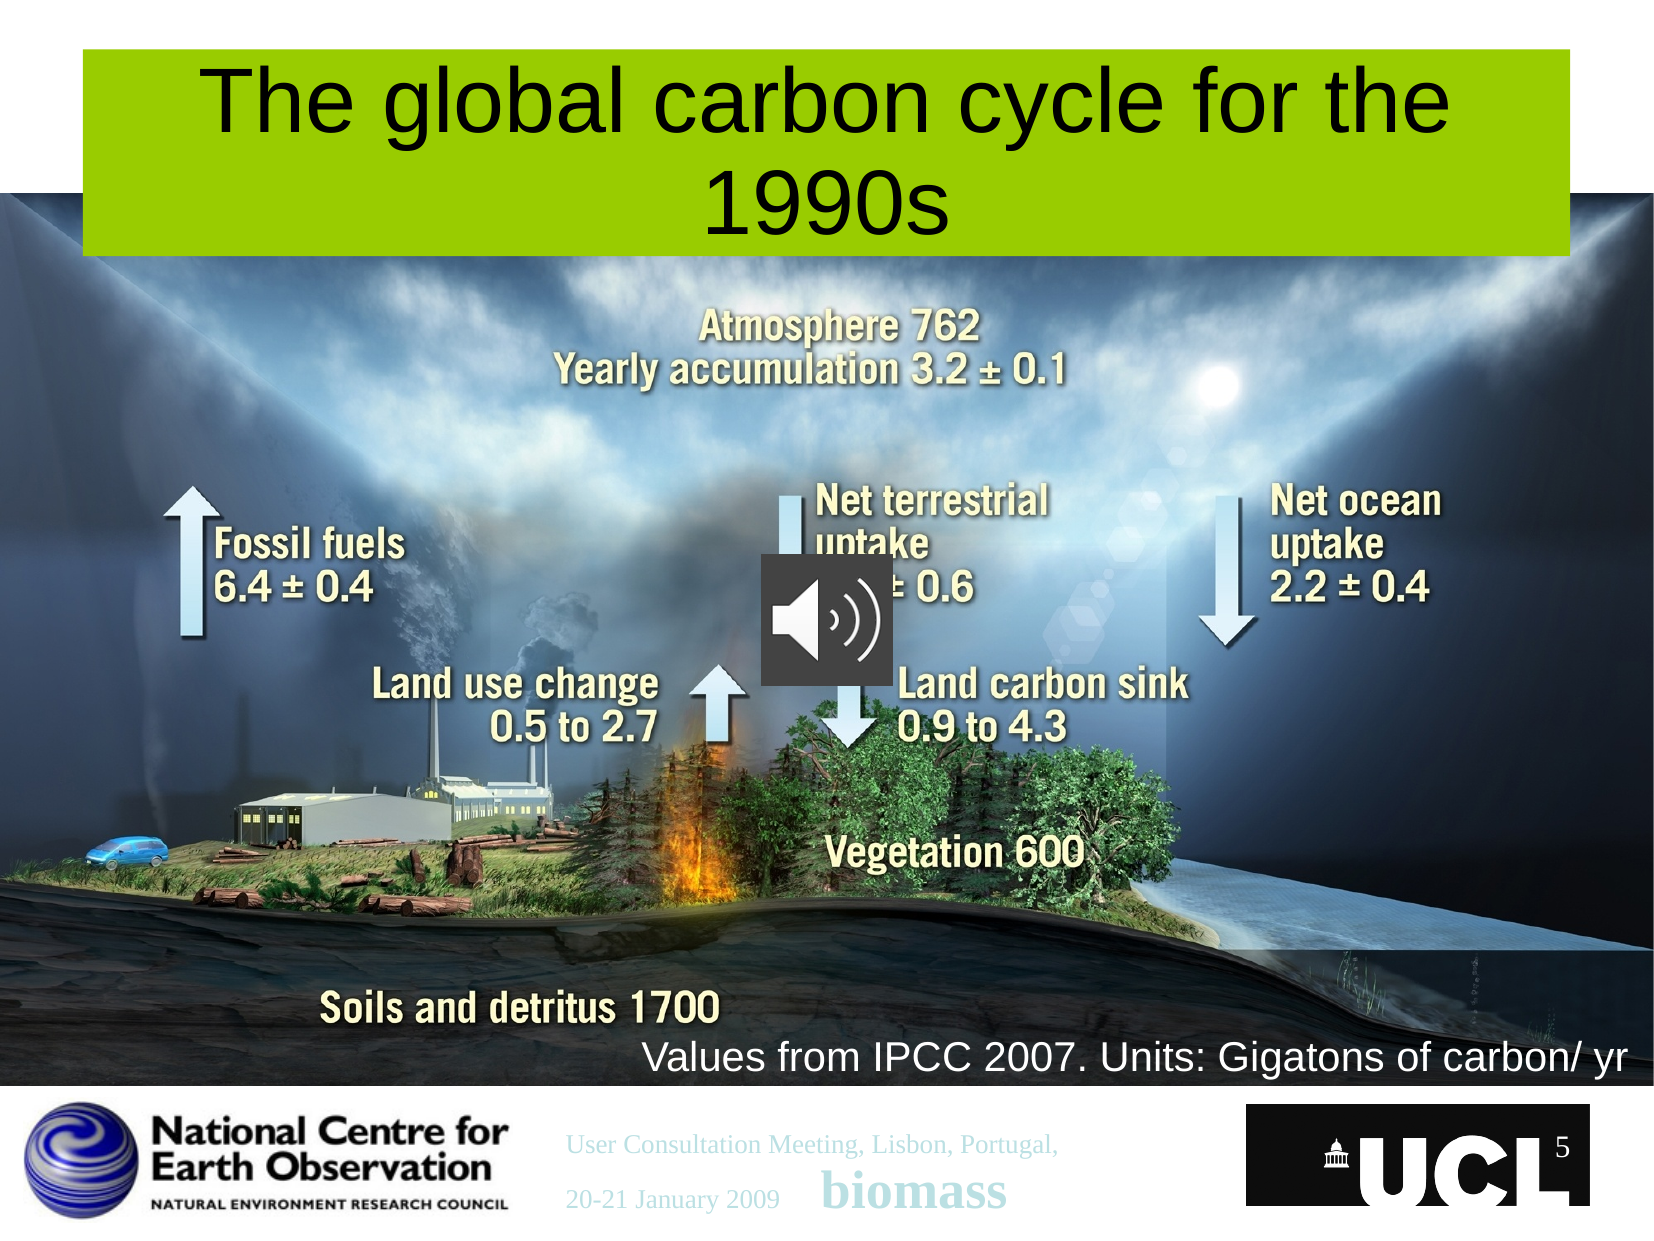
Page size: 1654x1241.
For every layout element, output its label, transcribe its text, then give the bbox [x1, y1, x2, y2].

slide_number 5 [1185, 1129, 1571, 1216]
picture [1246, 1104, 1590, 1206]
title The global carbon cycle for the 1990s [82, 49, 1571, 192]
picture [0, 193, 1654, 1086]
footer User Consultation Meeting, Lisbon, Portugal, 20-21 January 2009 biomass [565, 1129, 1090, 1216]
picture [23, 1097, 513, 1223]
